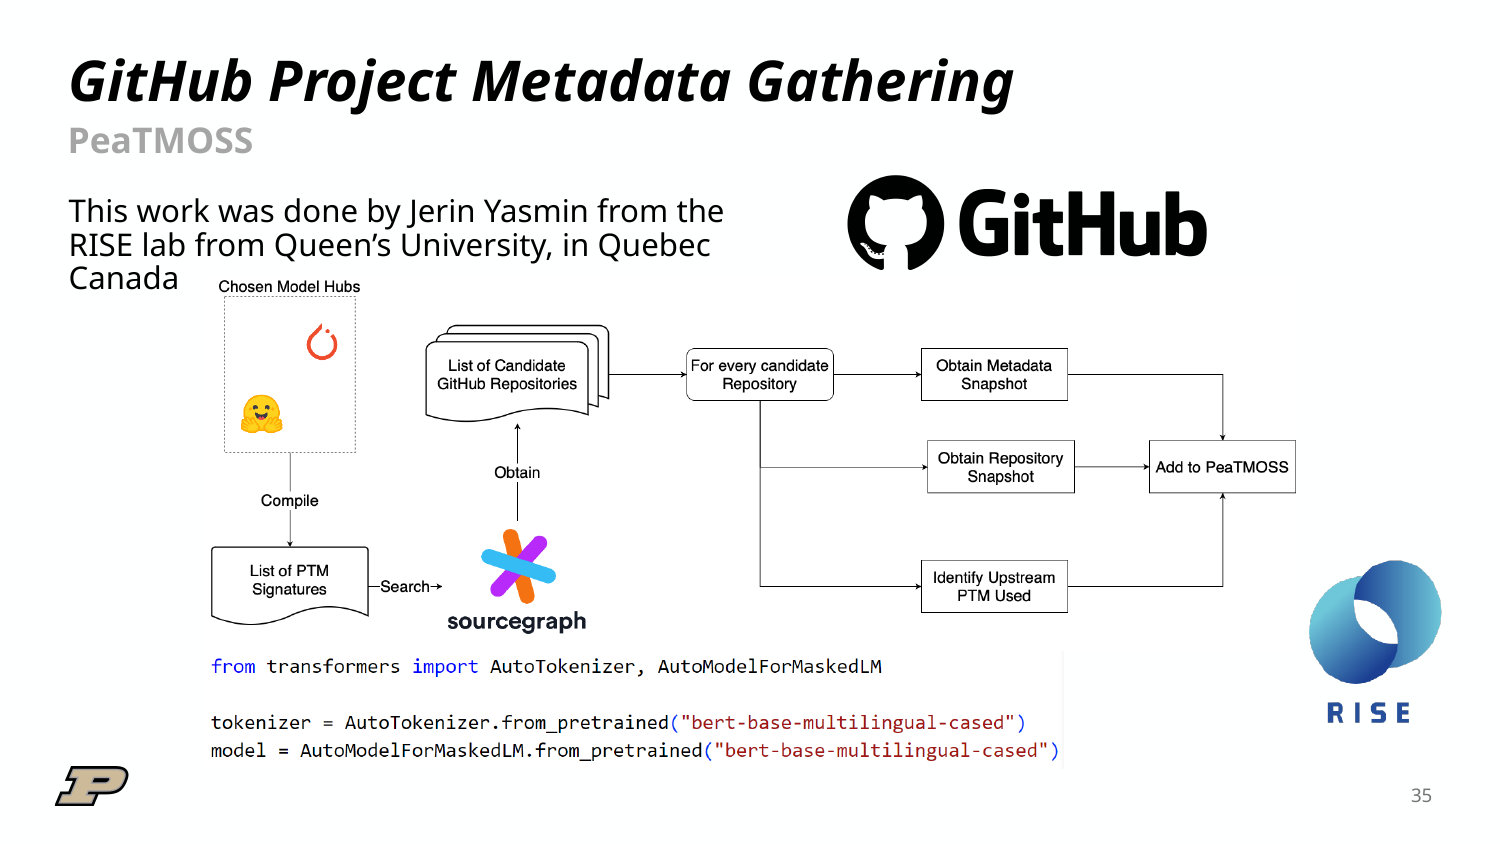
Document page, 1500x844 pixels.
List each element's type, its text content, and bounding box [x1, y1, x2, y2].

picture [54, 766, 134, 806]
slide_number ‹#› [1297, 773, 1444, 819]
title GitHub Project Metadata Gathering [57, 47, 1444, 117]
list This work was done by Jerin Yasmin from the RISE lab from Queen’s University, in Quebec Canada [57, 189, 750, 738]
list PeaTMOSS [56, 117, 1444, 163]
picture [204, 119, 1465, 770]
